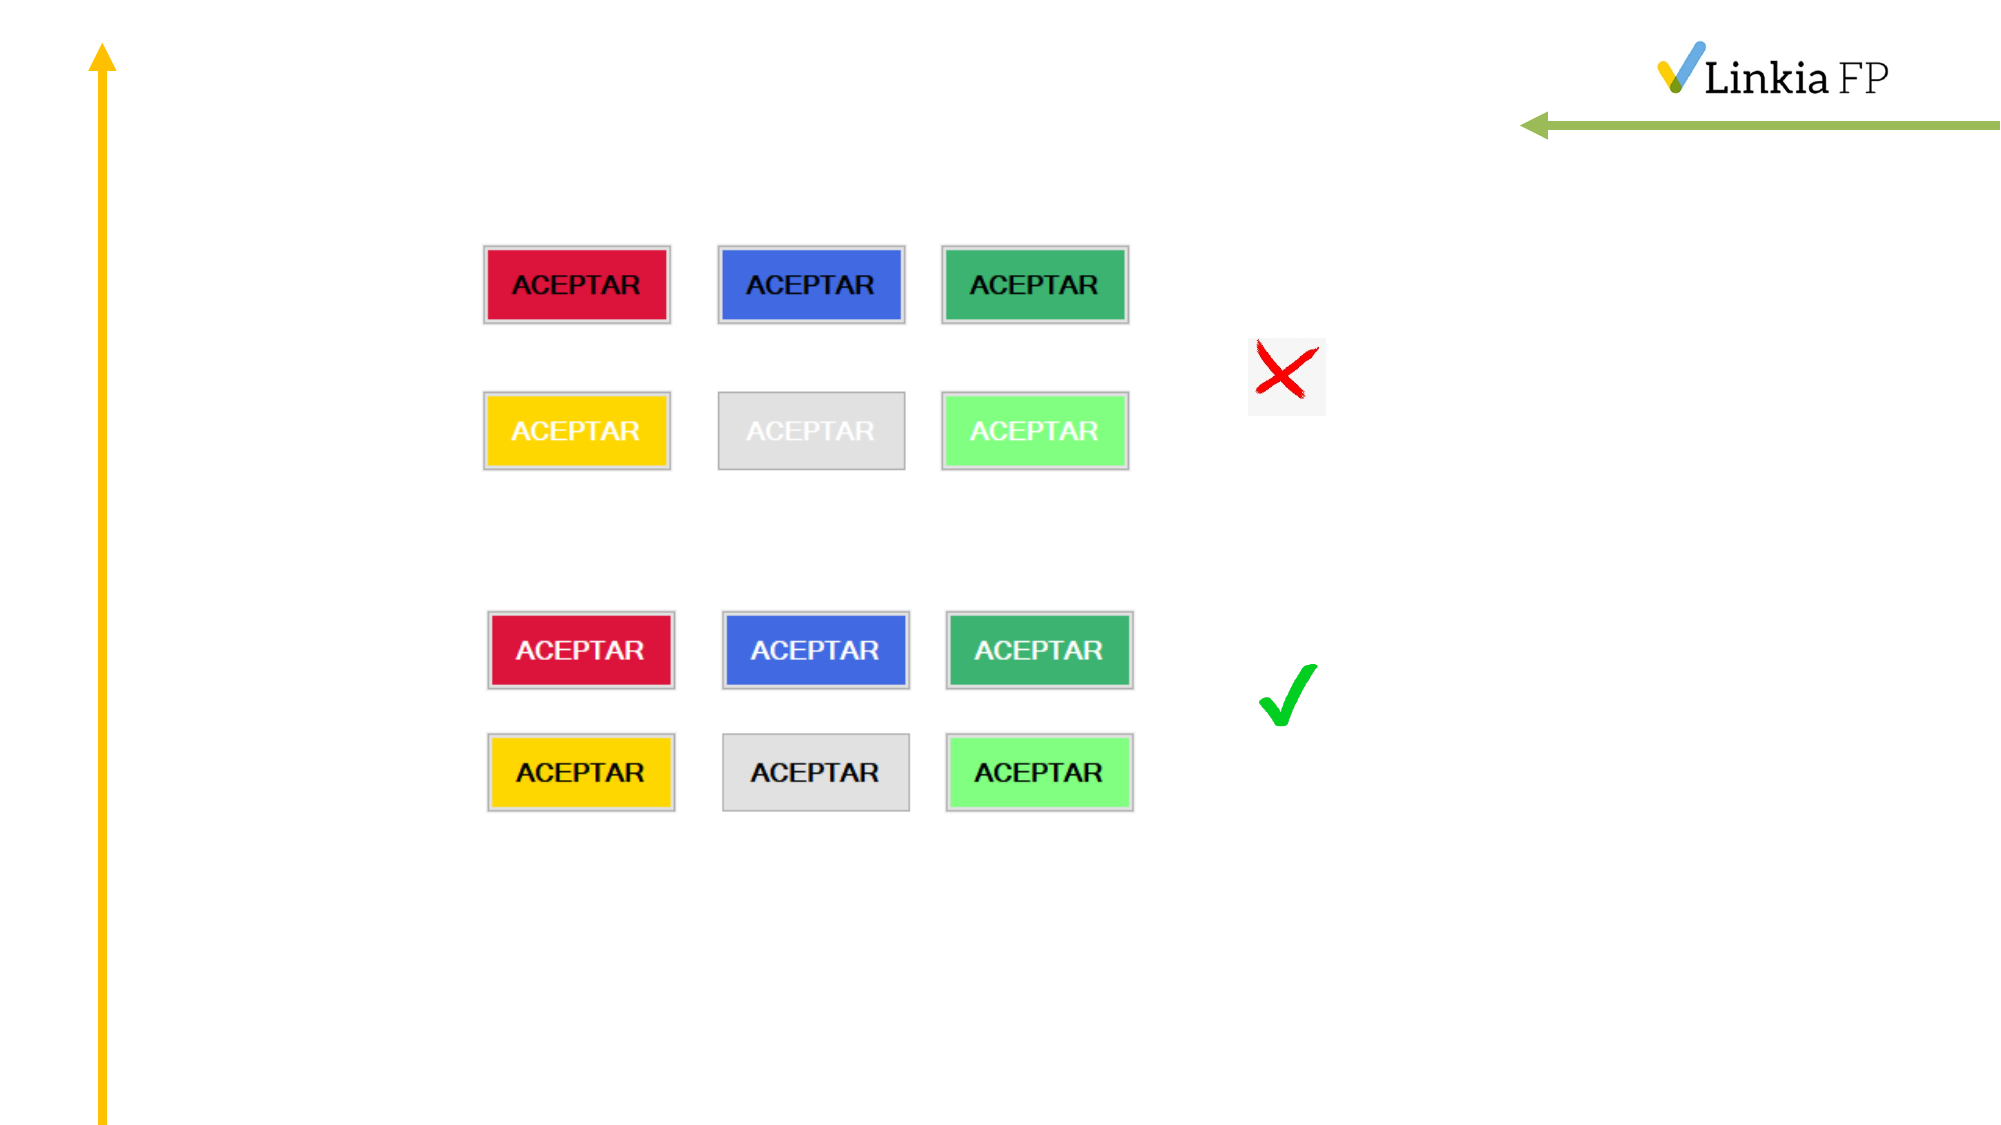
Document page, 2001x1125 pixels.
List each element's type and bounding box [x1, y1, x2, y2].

picture [1649, 39, 1900, 95]
picture [444, 591, 1181, 838]
picture [1247, 337, 1326, 416]
picture [420, 219, 1167, 494]
picture [1247, 656, 1326, 735]
